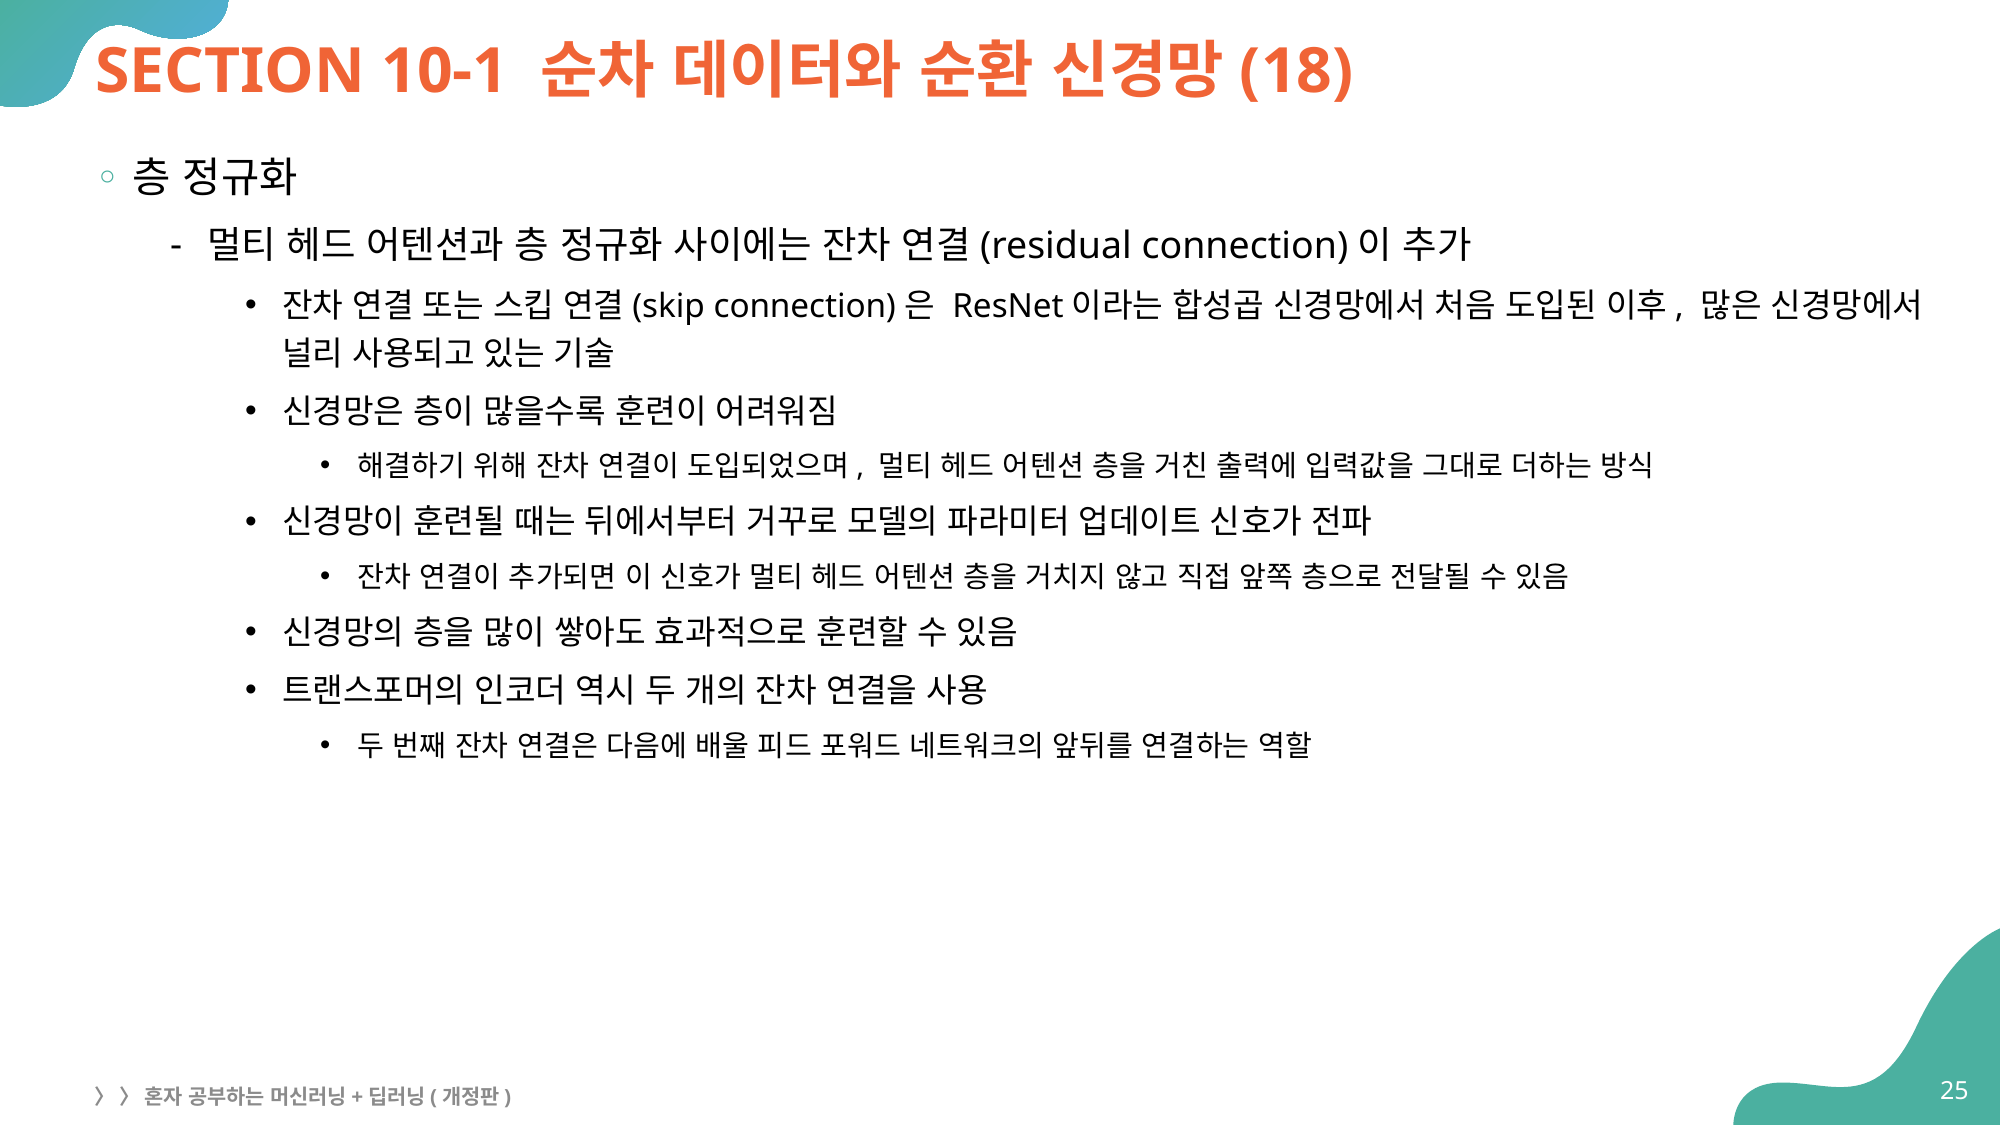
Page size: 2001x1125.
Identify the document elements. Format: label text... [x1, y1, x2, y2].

footer 〉 〉 혼자 공부하는 머신러닝+딥러닝(개정판) [79, 1078, 755, 1114]
slide_number 25 [1917, 1061, 1984, 1122]
list 층 정규화 멀티 헤드 어텐션과 층 정규화 사이에는 잔차 연결(residual connection)이 추가 잔차 연결 또는 스킵 연결(skip connection)은 ResNet이라는 합성곱 신경망에서 처음 도입된 이후, 많은 신경망에서 널리 사용되고 있는 기술 신경망은 층이 많을수록 훈련이 어려워짐 해결하기 위해 잔차 연결이 도입되었으며, 멀티 헤드 어텐션 층을 거친 출력에 입력값을 그대로 더하는 방식 신경망이 훈련될 때는 뒤에서부터 거꾸로 모델의 파라미터 업데이트 신호가 전파 잔차 연결이 추가되면 이 신호가 멀티 헤드 어텐션 층을 거치지 않고 직접 앞쪽 층으로 전달될 수 있음 신경망의 층을 많이 쌓아도 효과적으로 훈련할 수 있음 트랜스포머의 인코더 역시 두 개의 잔차 연결을 사용 두 번째 잔차 연결은 다음에 배울 피드 포워드 네트워크의 앞뒤를 연결하는 역할 [79, 133, 1964, 910]
title SECTION 10-1 순차 데이터와 순환 신경망(18) [79, 17, 1931, 128]
